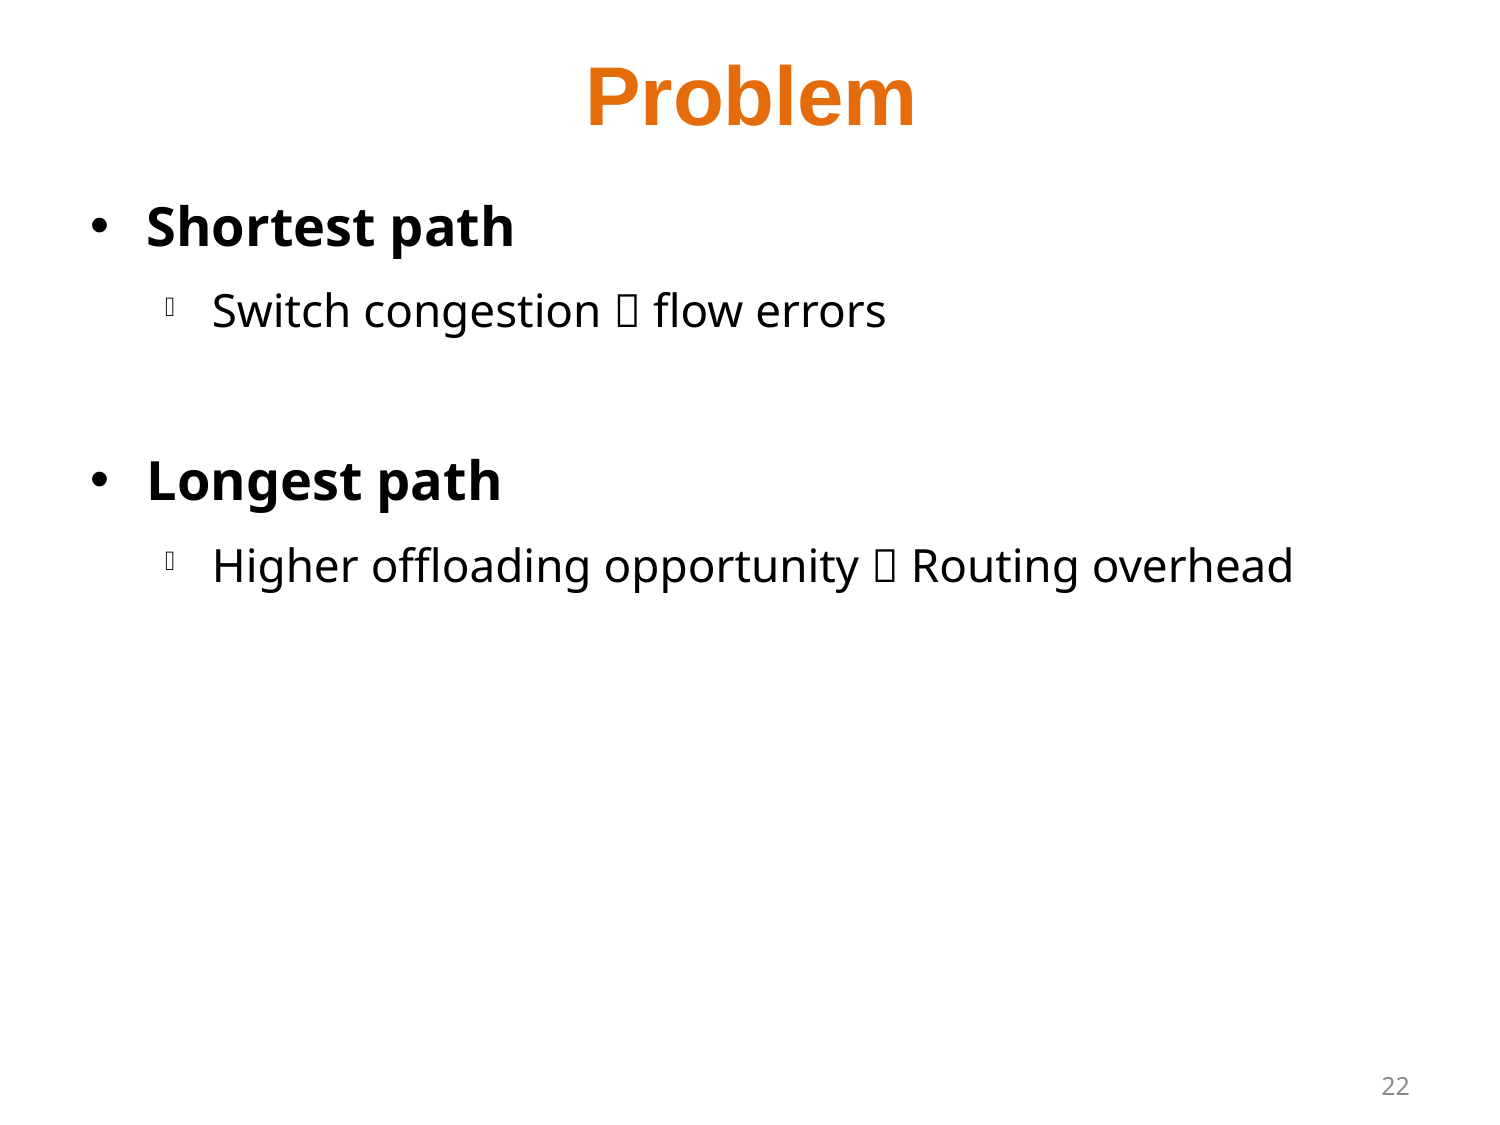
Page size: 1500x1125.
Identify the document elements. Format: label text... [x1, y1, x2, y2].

list Shortest path Switch congestion  flow errors Longest path Higher offloading opportunity  Routing overhead [75, 184, 1425, 1059]
slide_number 22 [1074, 1057, 1425, 1118]
title Problem [3, 0, 1500, 185]
